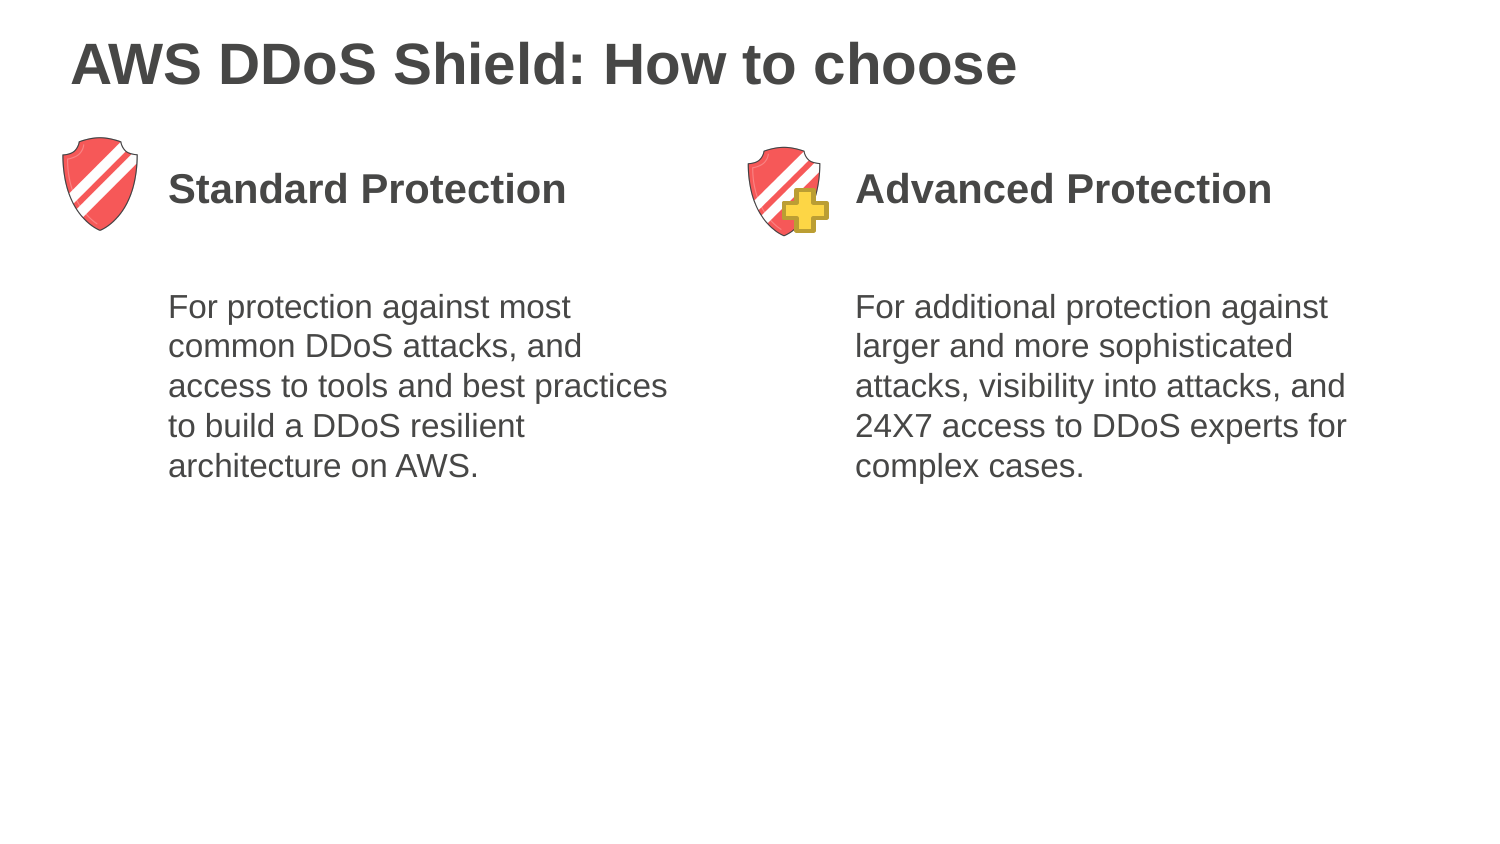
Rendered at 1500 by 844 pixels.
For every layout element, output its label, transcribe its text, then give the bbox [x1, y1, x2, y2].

title AWS DDoS Shield: How to choose [55, 18, 1402, 109]
picture [45, 129, 155, 240]
list For protection against most common DDoS attacks, and access to tools and best practices to build a DDoS resilient architecture on AWS. [153, 277, 708, 731]
text_box Advanced Protection [840, 141, 1500, 220]
text_box Standard Protection [158, 141, 726, 220]
picture [730, 138, 837, 245]
list For additional protection against larger and more sophisticated attacks, visibility into attacks, and 24X7 access to DDoS experts for complex cases. [840, 277, 1413, 731]
